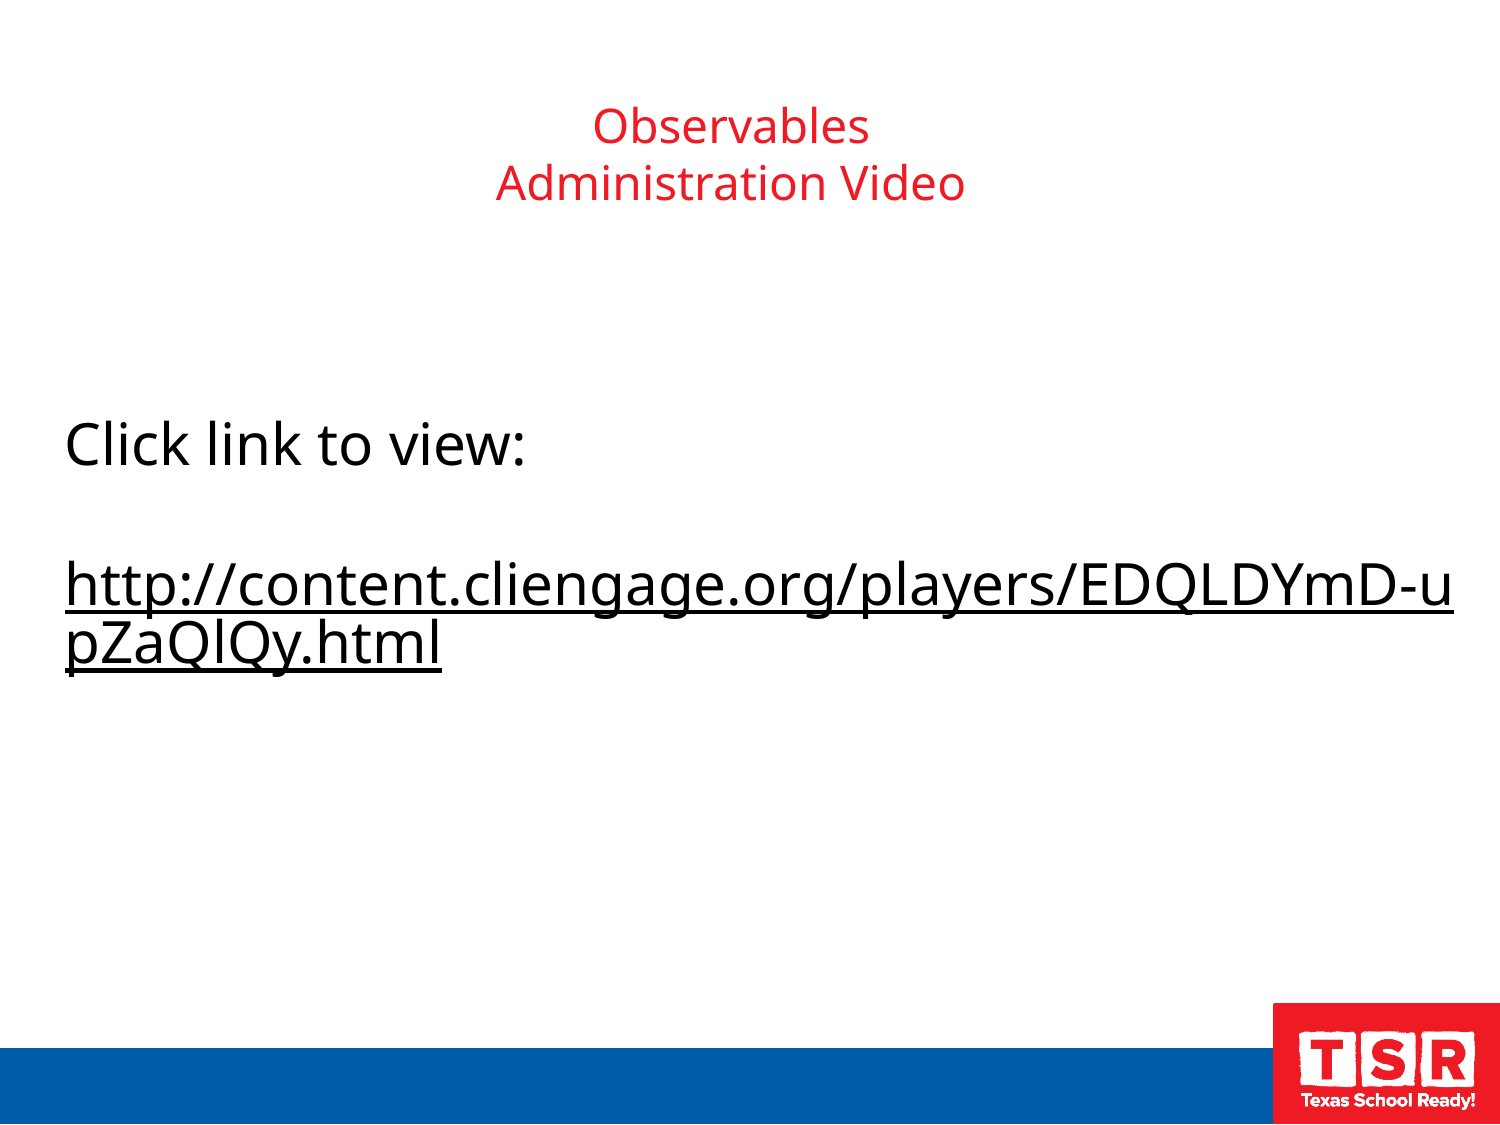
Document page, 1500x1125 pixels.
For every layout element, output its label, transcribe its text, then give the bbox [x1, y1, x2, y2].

text_box Click link to view: http://content.cliengage.org/players/EDQLDYmD-upZaQlQy.html [49, 399, 1475, 704]
title Observables Administration Video [62, 87, 1413, 275]
picture [1299, 1031, 1475, 1110]
